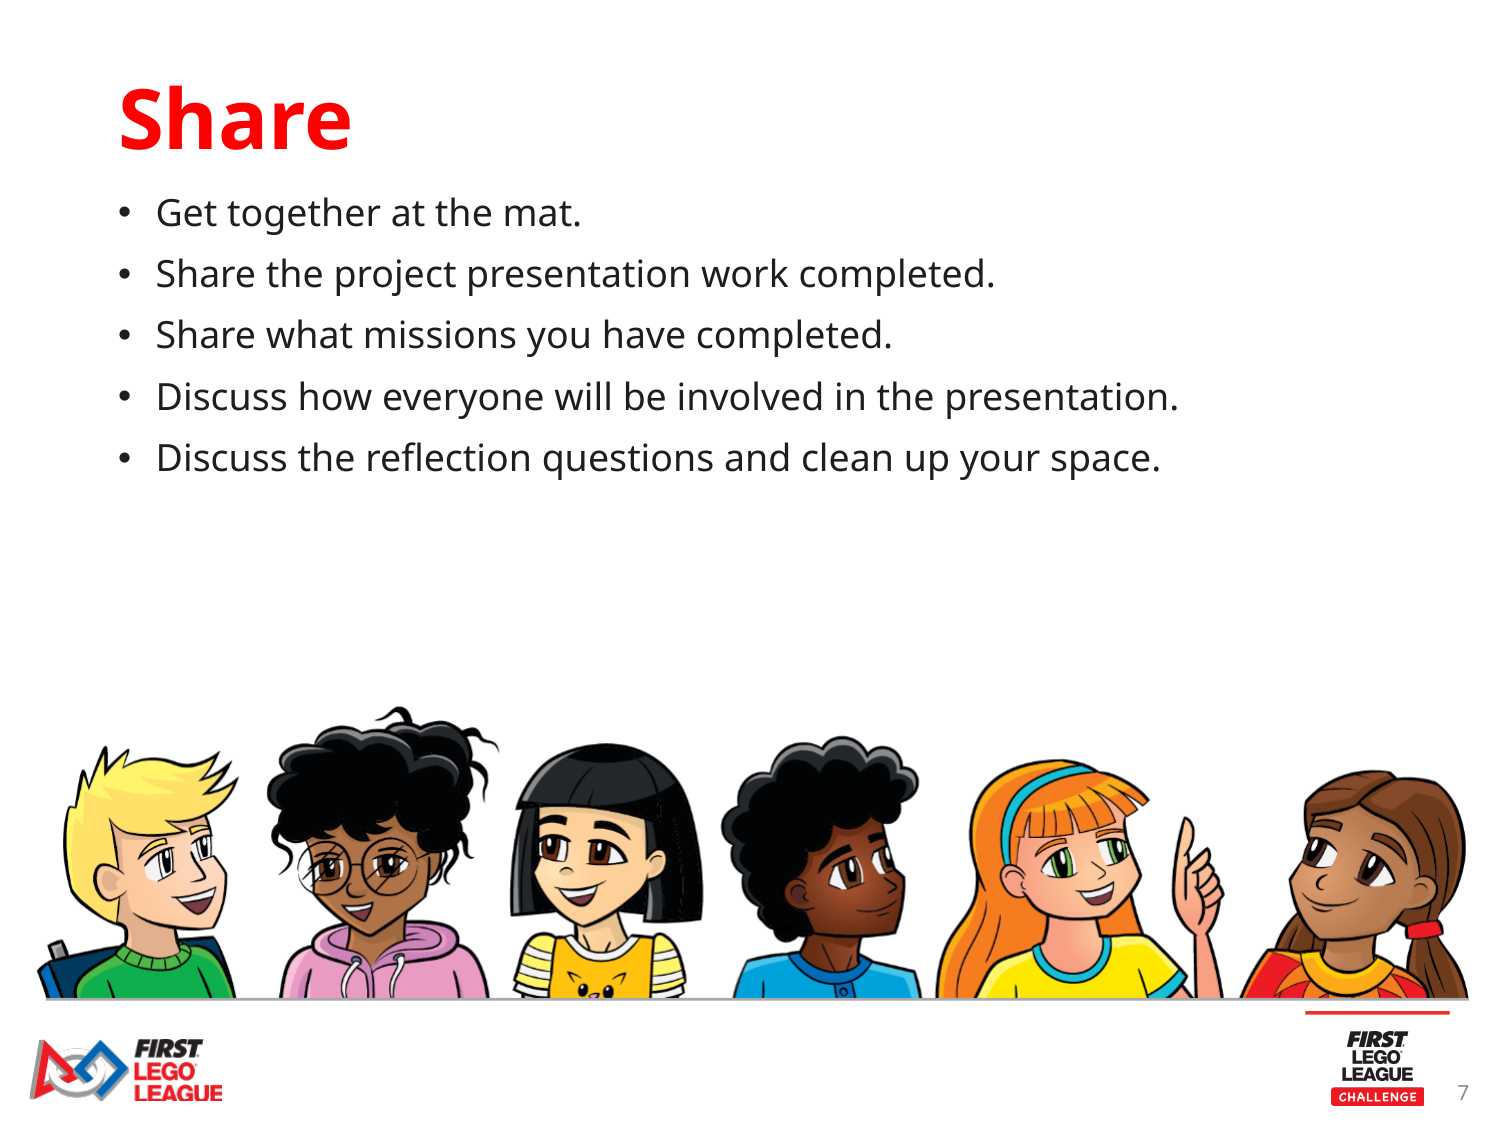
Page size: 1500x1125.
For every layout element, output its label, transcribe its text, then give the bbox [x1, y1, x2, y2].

list Get together at the mat. Share the project presentation work completed. Share what missions you have completed. Discuss how everyone will be involved in the presentation. Discuss the reflection questions and clean up your space. [103, 186, 1426, 683]
picture [0, 690, 1500, 1011]
slide_number 7 [1425, 1076, 1484, 1111]
title Share [103, 59, 1397, 185]
